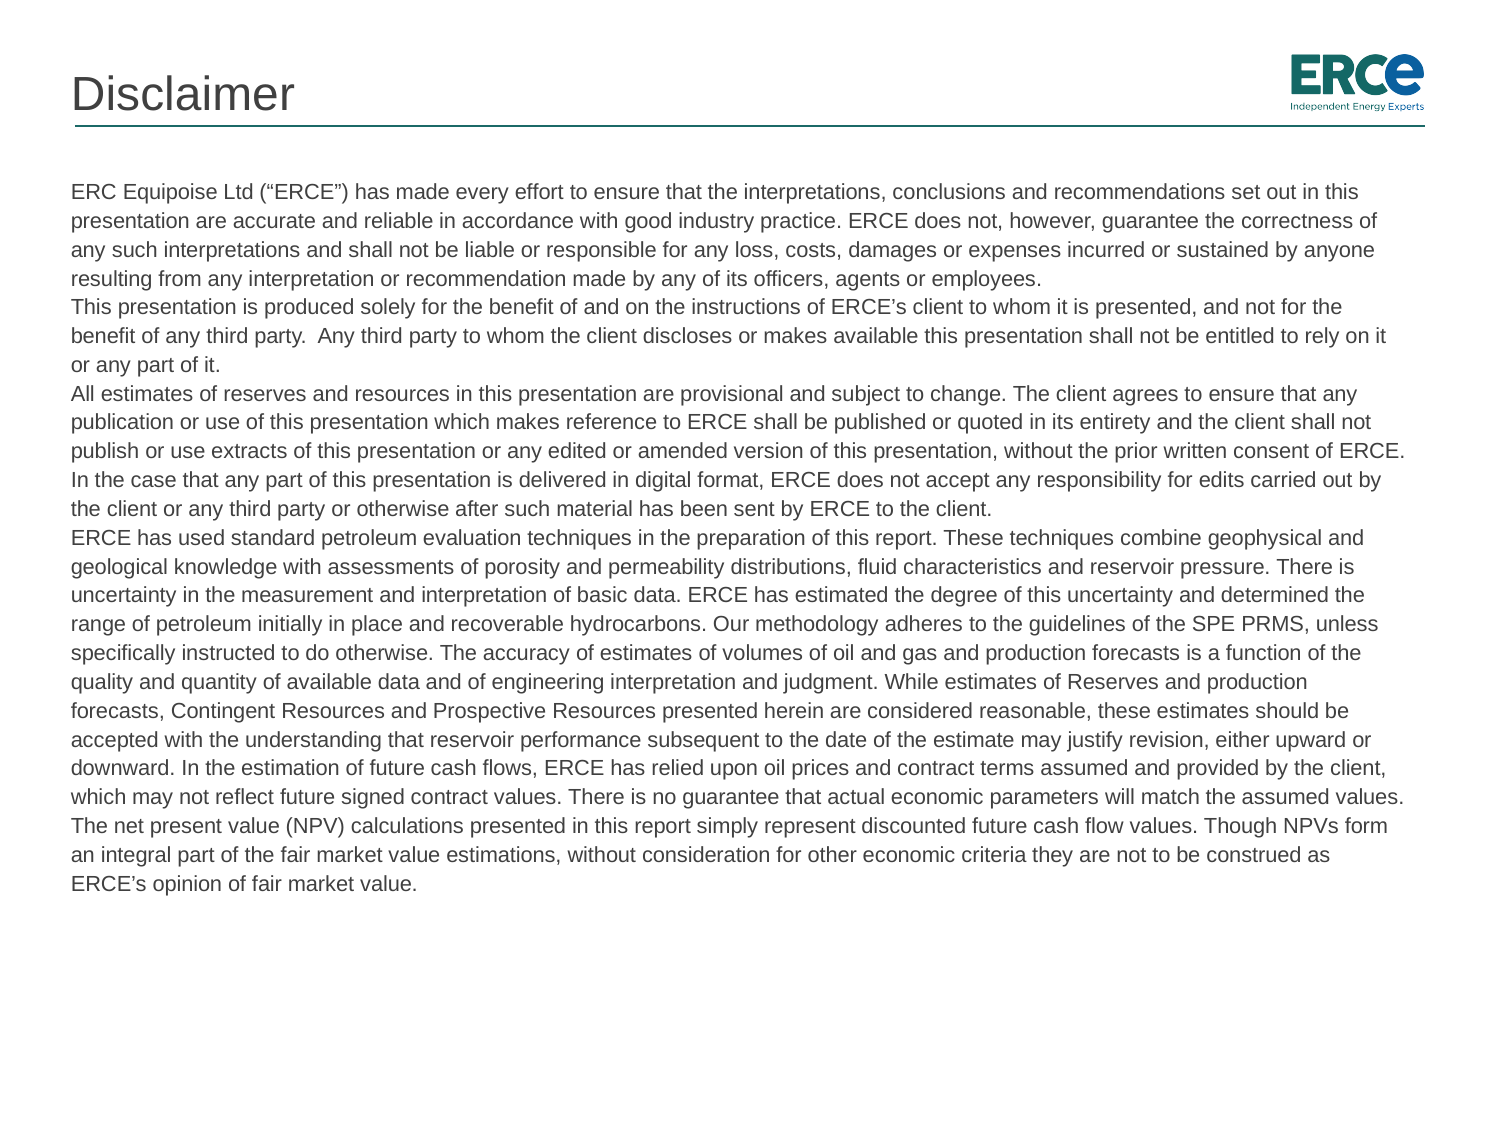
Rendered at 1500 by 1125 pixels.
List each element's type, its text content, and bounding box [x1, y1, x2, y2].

title Disclaimer [56, 10, 1428, 129]
list ERC Equipoise Ltd (“ERCE”) has made every effort to ensure that the interpretations, conclusions and recommendations set out in this presentation are accurate and reliable in accordance with good industry practice. ERCE does not, however, guarantee the correctness of any such interpretations and shall not be liable or responsible for any loss, costs, damages or expenses incurred or sustained by anyone resulting from any interpretation or recommendation made by any of its officers, agents or employees. This presentation is produced solely for the benefit of and on the instructions of ERCE’s client to whom it is presented, and not for the benefit of any third party. Any third party to whom the client discloses or makes available this presentation shall not be entitled to rely on it or any part of it. All estimates of reserves and resources in this presentation are provisional and subject to change. The client agrees to ensure that any publication or use of this presentation which makes reference to ERCE shall be published or quoted in its entirety and the client shall not publish or use extracts of this presentation or any edited or amended version of this presentation, without the prior written consent of ERCE. In the case that any part of this presentation is delivered in digital format, ERCE does not accept any responsibility for edits carried out by the client or any third party or otherwise after such material has been sent by ERCE to the client. ERCE has used standard petroleum evaluation techniques in the preparation of this report. These techniques combine geophysical and geological knowledge with assessments of porosity and permeability distributions, fluid characteristics and reservoir pressure. There is uncertainty in the measurement and interpretation of basic data. ERCE has estimated the degree of this uncertainty and determined the range of petroleum initially in place and recoverable hydrocarbons. Our methodology adheres to the guidelines of the SPE PRMS, unless specifically instructed to do otherwise. The accuracy of estimates of volumes of oil and gas and production forecasts is a function of the quality and quantity of available data and of engineering interpretation and judgment. While estimates of Reserves and production forecasts, Contingent Resources and Prospective Resources presented herein are considered reasonable, these estimates should be accepted with the understanding that reservoir performance subsequent to the date of the estimate may justify revision, either upward or downward. In the estimation of future cash flows, ERCE has relied upon oil prices and contract terms assumed and provided by the client, which may not reflect future signed contract values. There is no guarantee that actual economic parameters will match the assumed values. The net present value (NPV) calculations presented in this report simply represent discounted future cash flow values. Though NPVs form an integral part of the fair market value estimations, without consideration for other economic criteria they are not to be construed as ERCE’s opinion of fair market value. [56, 167, 1424, 1071]
